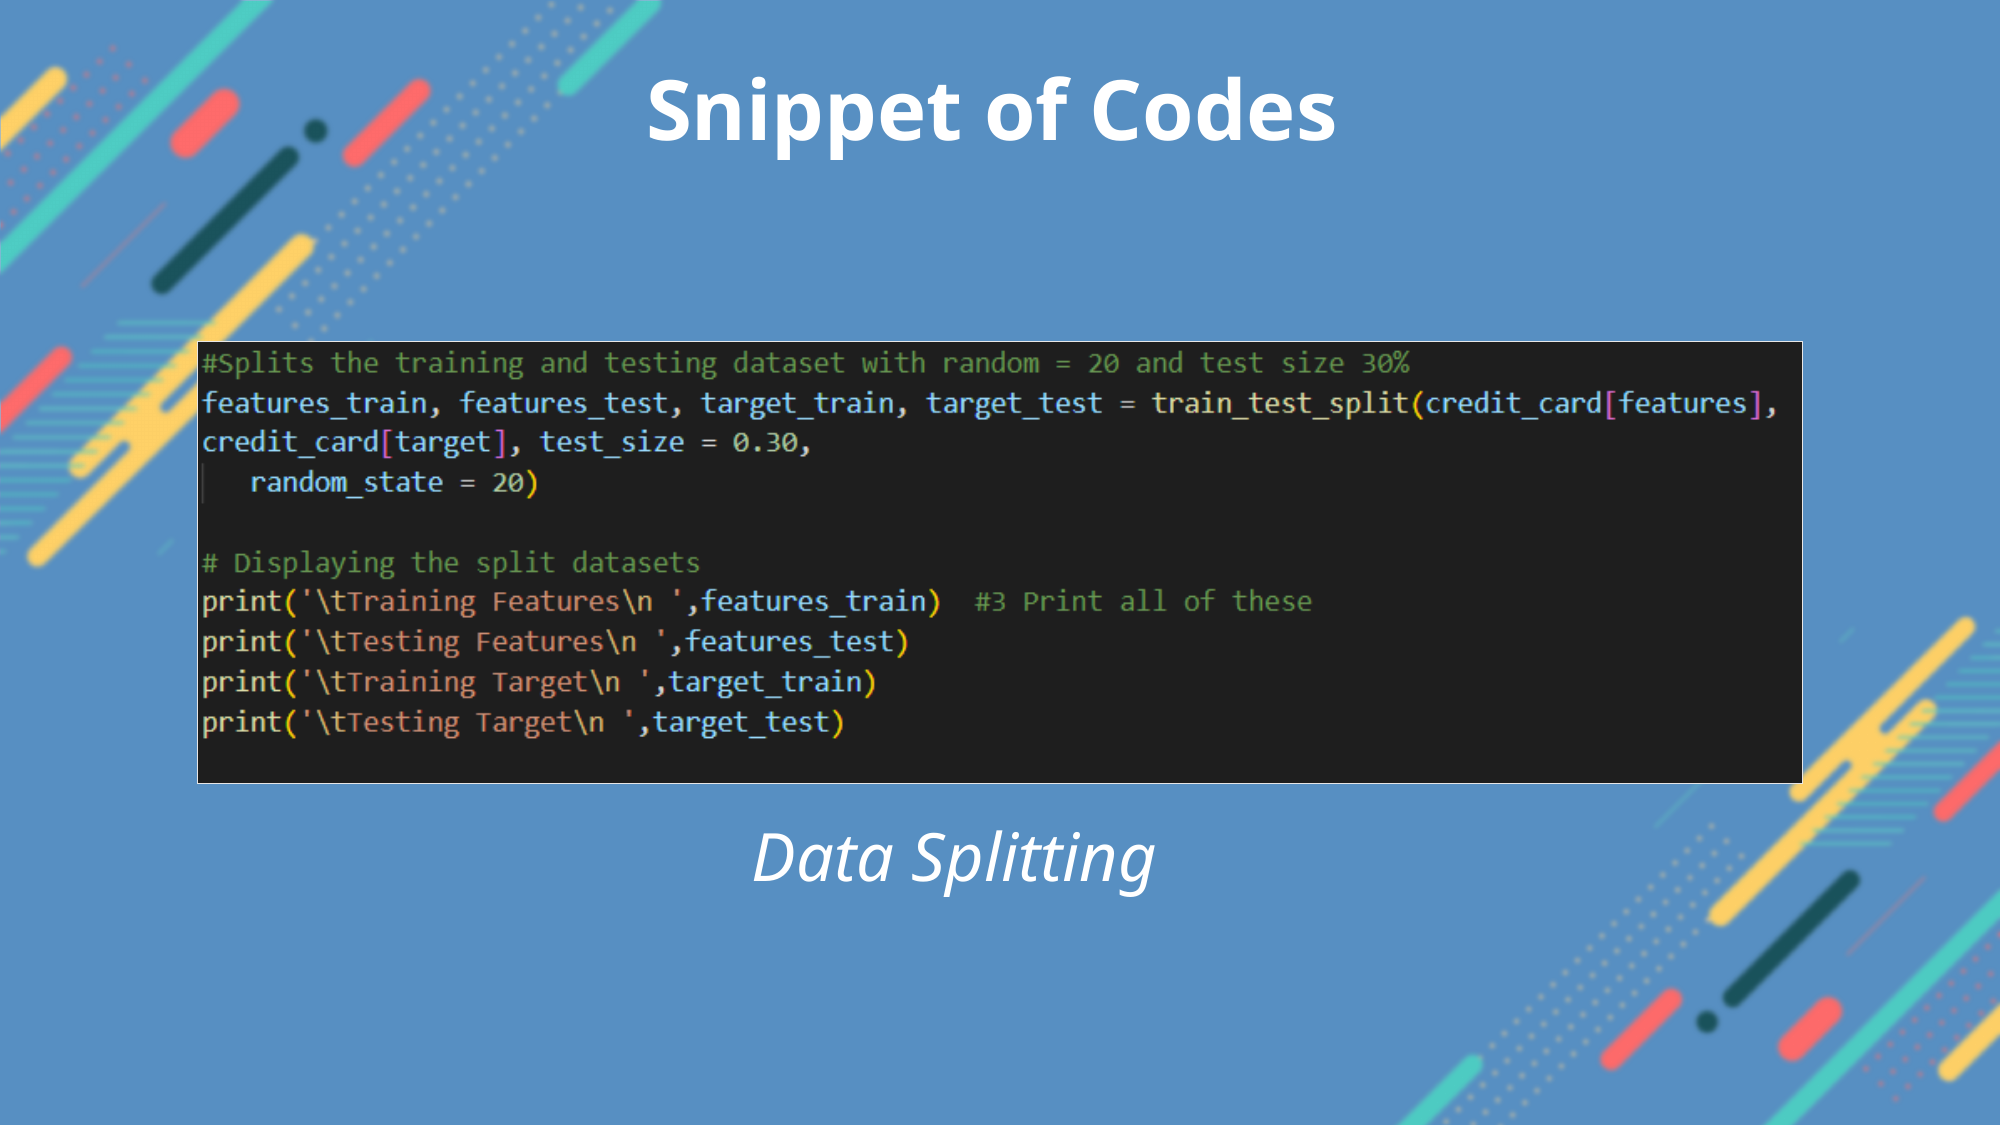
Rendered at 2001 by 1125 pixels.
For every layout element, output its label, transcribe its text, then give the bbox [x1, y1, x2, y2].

text_box Data Splitting [737, 807, 958, 902]
text_box Snippet of Codes [1122, 49, 1391, 165]
picture [0, 0, 2000, 1125]
